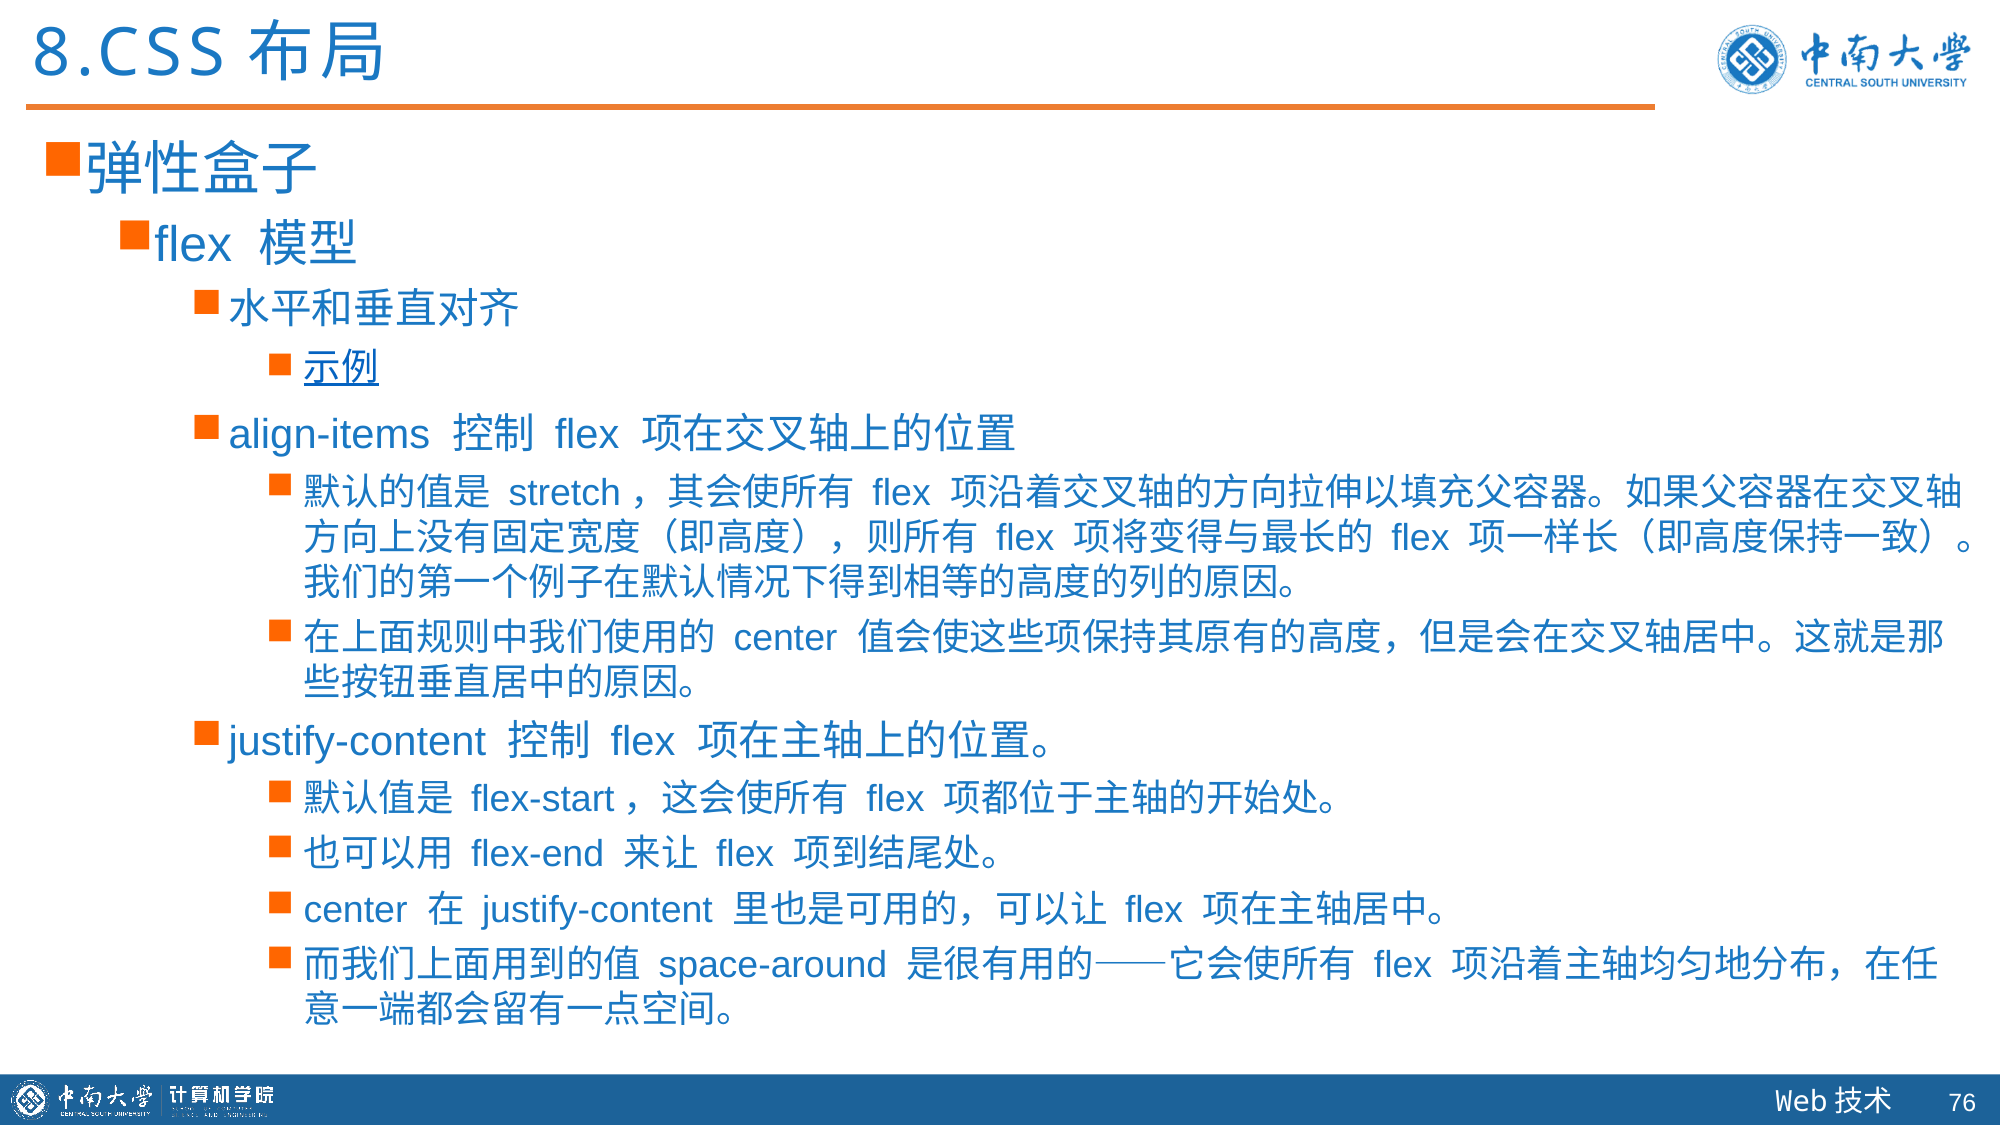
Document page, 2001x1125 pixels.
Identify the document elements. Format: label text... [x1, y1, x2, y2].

list 弹性盒子 flex 模型 水平和垂直对齐 示例 align-items 控制 flex 项在交叉轴上的位置 默认的值是 stretch，其会使所有 flex 项沿着交叉轴的方向拉伸以填充父容器。如果父容器在交叉轴方向上没有固定宽度（即高度），则所有 flex 项将变得与最长的 flex 项一样长（即高度保持一致）。我们的第一个例子在默认情况下得到相等的高度的列的原因。 在上面规则中我们使用的 center 值会使这些项保持其原有的高度，但是会在交叉轴居中。这就是那些按钮垂直居中的原因。 justify-content 控制 flex 项在主轴上的位置。 默认值是 flex-start，这会使所有 flex 项都位于主轴的开始处。 也可以用 flex-end 来让 flex 项到结尾处。 center 在 justify-content 里也是可用的，可以让 flex 项在主轴居中。 而我们上面用到的值 space-around 是很有用的——它会使所有 flex 项沿着主轴均匀地分布，在任意一端都会留有一点空间。 [26, 123, 1982, 1050]
picture [1708, 19, 1982, 99]
slide_number 75 [1916, 1079, 1992, 1124]
list 8.CSS布局 [17, 10, 1615, 83]
picture [0, 1080, 299, 1120]
